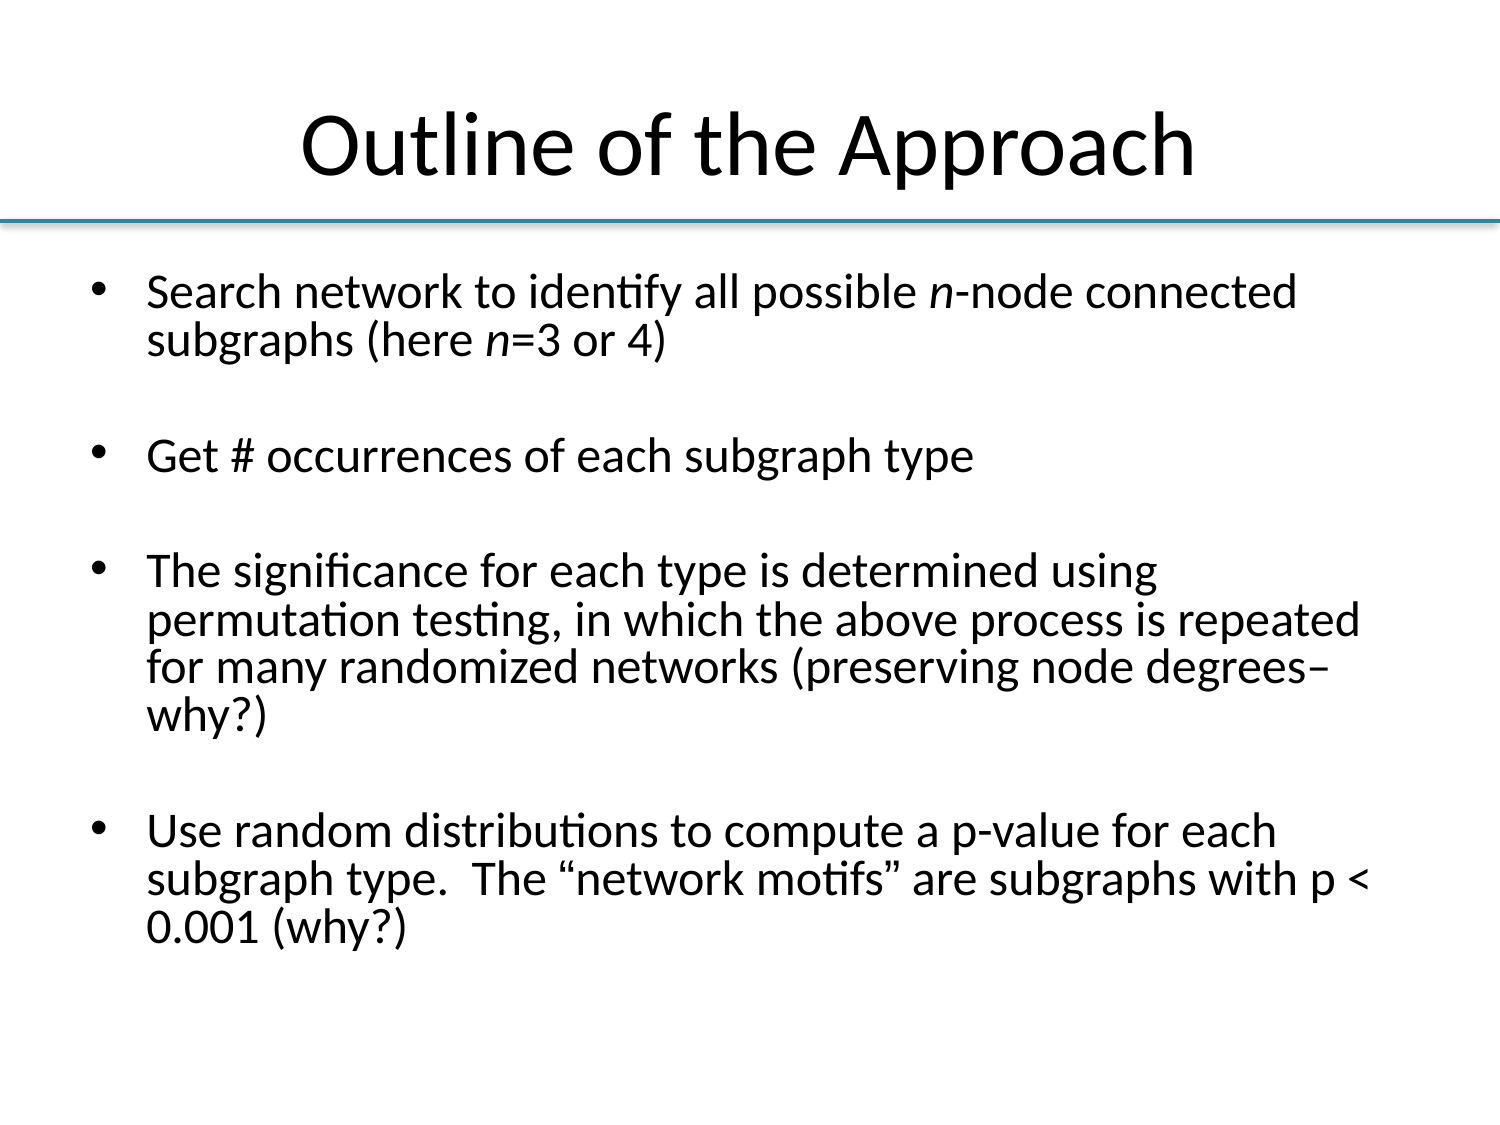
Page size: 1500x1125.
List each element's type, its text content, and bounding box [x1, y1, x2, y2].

list Search network to identify all possible n-node connected subgraphs (here n=3 or 4) Get # occurrences of each subgraph type The significance for each type is determined using permutation testing, in which the above process is repeated for many randomized networks (preserving node degrees– why?) Use random distributions to compute a p-value for each subgraph type. The “network motifs” are subgraphs with p < 0.001 (why?) [75, 262, 1425, 1005]
title Outline of the Approach [75, 45, 1425, 233]
